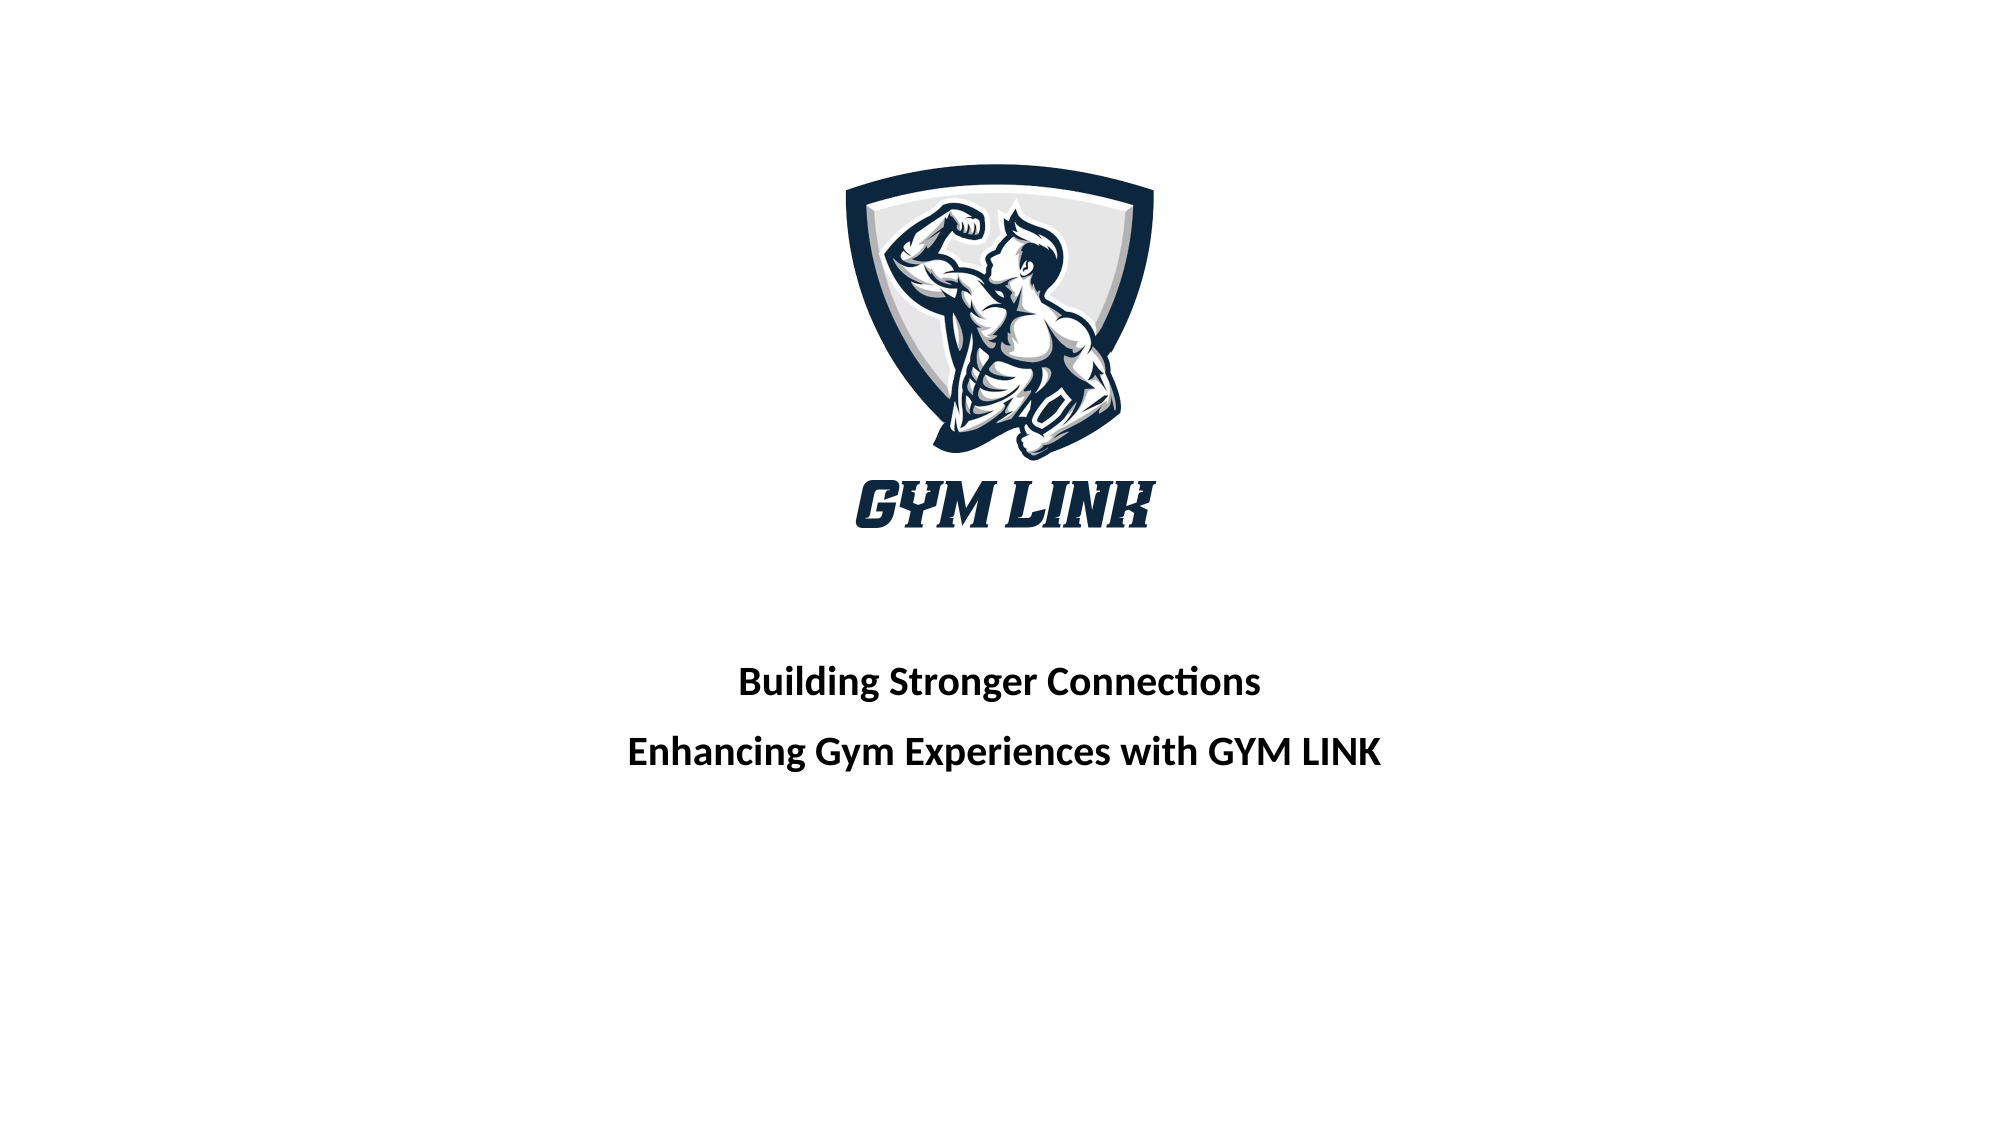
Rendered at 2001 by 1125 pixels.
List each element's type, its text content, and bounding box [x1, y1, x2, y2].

text_box Building Stronger Connections Enhancing Gym Experiences with GYM LINK [379, 642, 1621, 782]
picture [743, 90, 1256, 603]
